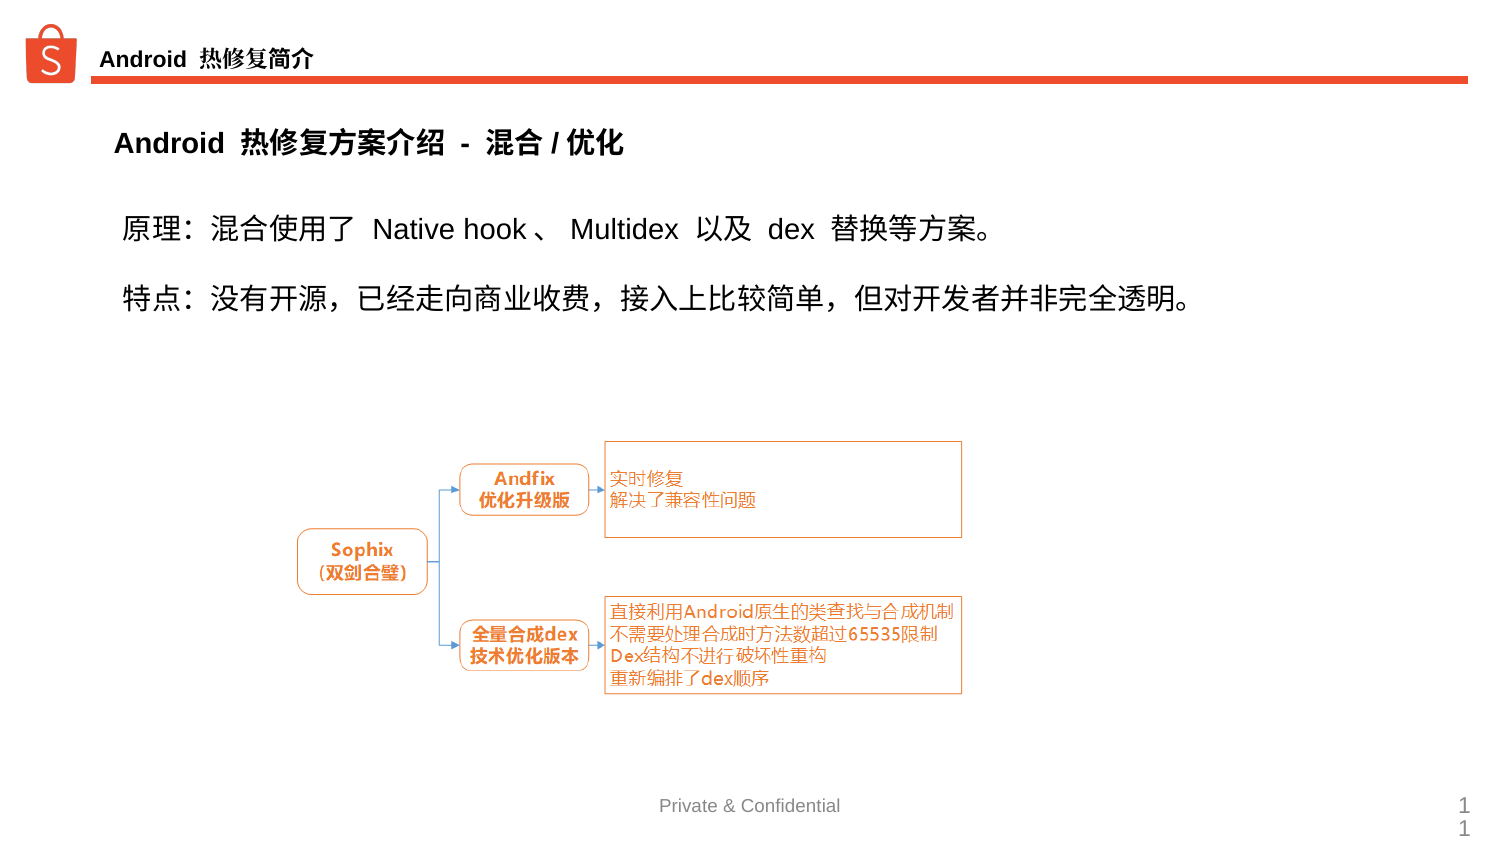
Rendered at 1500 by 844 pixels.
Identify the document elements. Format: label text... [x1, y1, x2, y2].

text_box Private & Confidential [502, 787, 998, 822]
text_box 原理：混合使用了 Native hook、Multidex 以及 dex 替换等方案。 特点：没有开源，已经走向商业收费，接入上比较简单，但对开发者并非完全透明。 [108, 203, 1375, 323]
text_box Android 热修复方案介绍 - 混合/优化 [107, 118, 770, 165]
picture [294, 432, 966, 700]
title Android 热修复简介 [90, 9, 1413, 81]
slide_number ‹#› [1452, 554, 1476, 844]
picture [25, 24, 81, 86]
